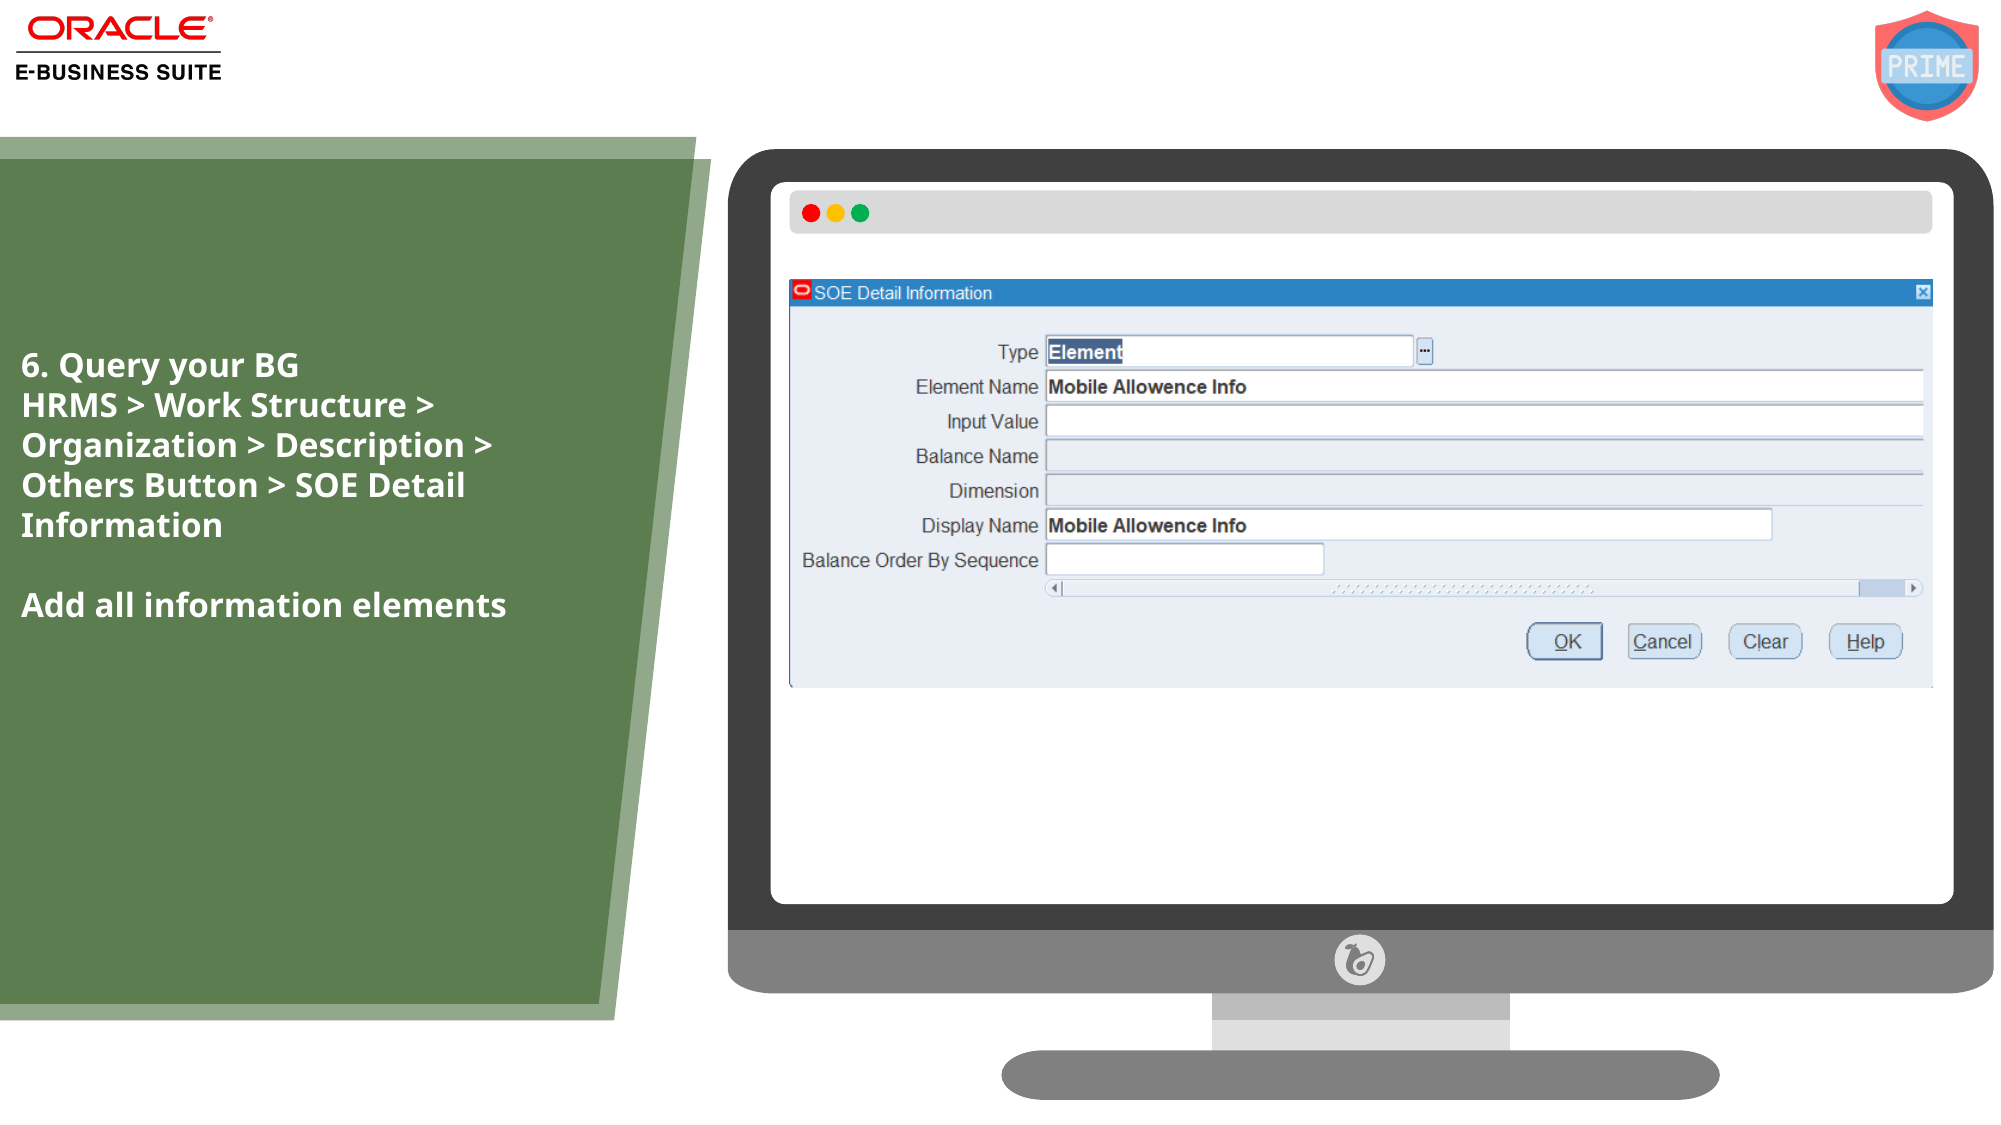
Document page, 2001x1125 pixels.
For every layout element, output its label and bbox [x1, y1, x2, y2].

picture [16, 15, 222, 81]
text_box [0, 136, 712, 1021]
picture [1868, 7, 1986, 125]
text_box [727, 148, 1995, 1101]
picture [789, 278, 1933, 688]
